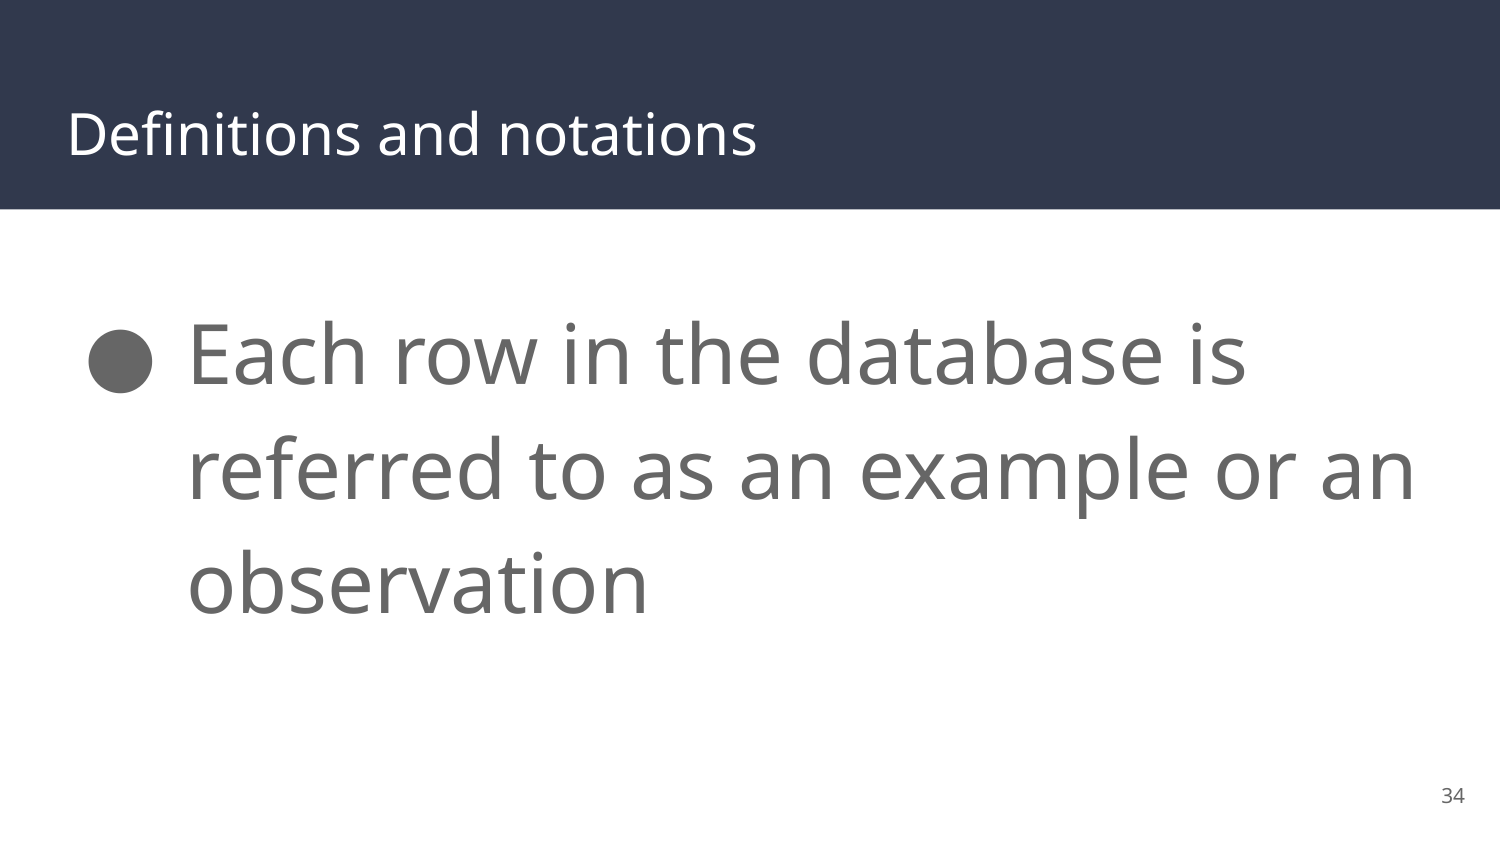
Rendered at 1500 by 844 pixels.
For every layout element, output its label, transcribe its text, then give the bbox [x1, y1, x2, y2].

title Definitions and notations [51, 82, 1449, 185]
slide_number ‹#› [1389, 764, 1480, 830]
list Each row in the database is referred to as an example or an observation [51, 271, 1440, 752]
